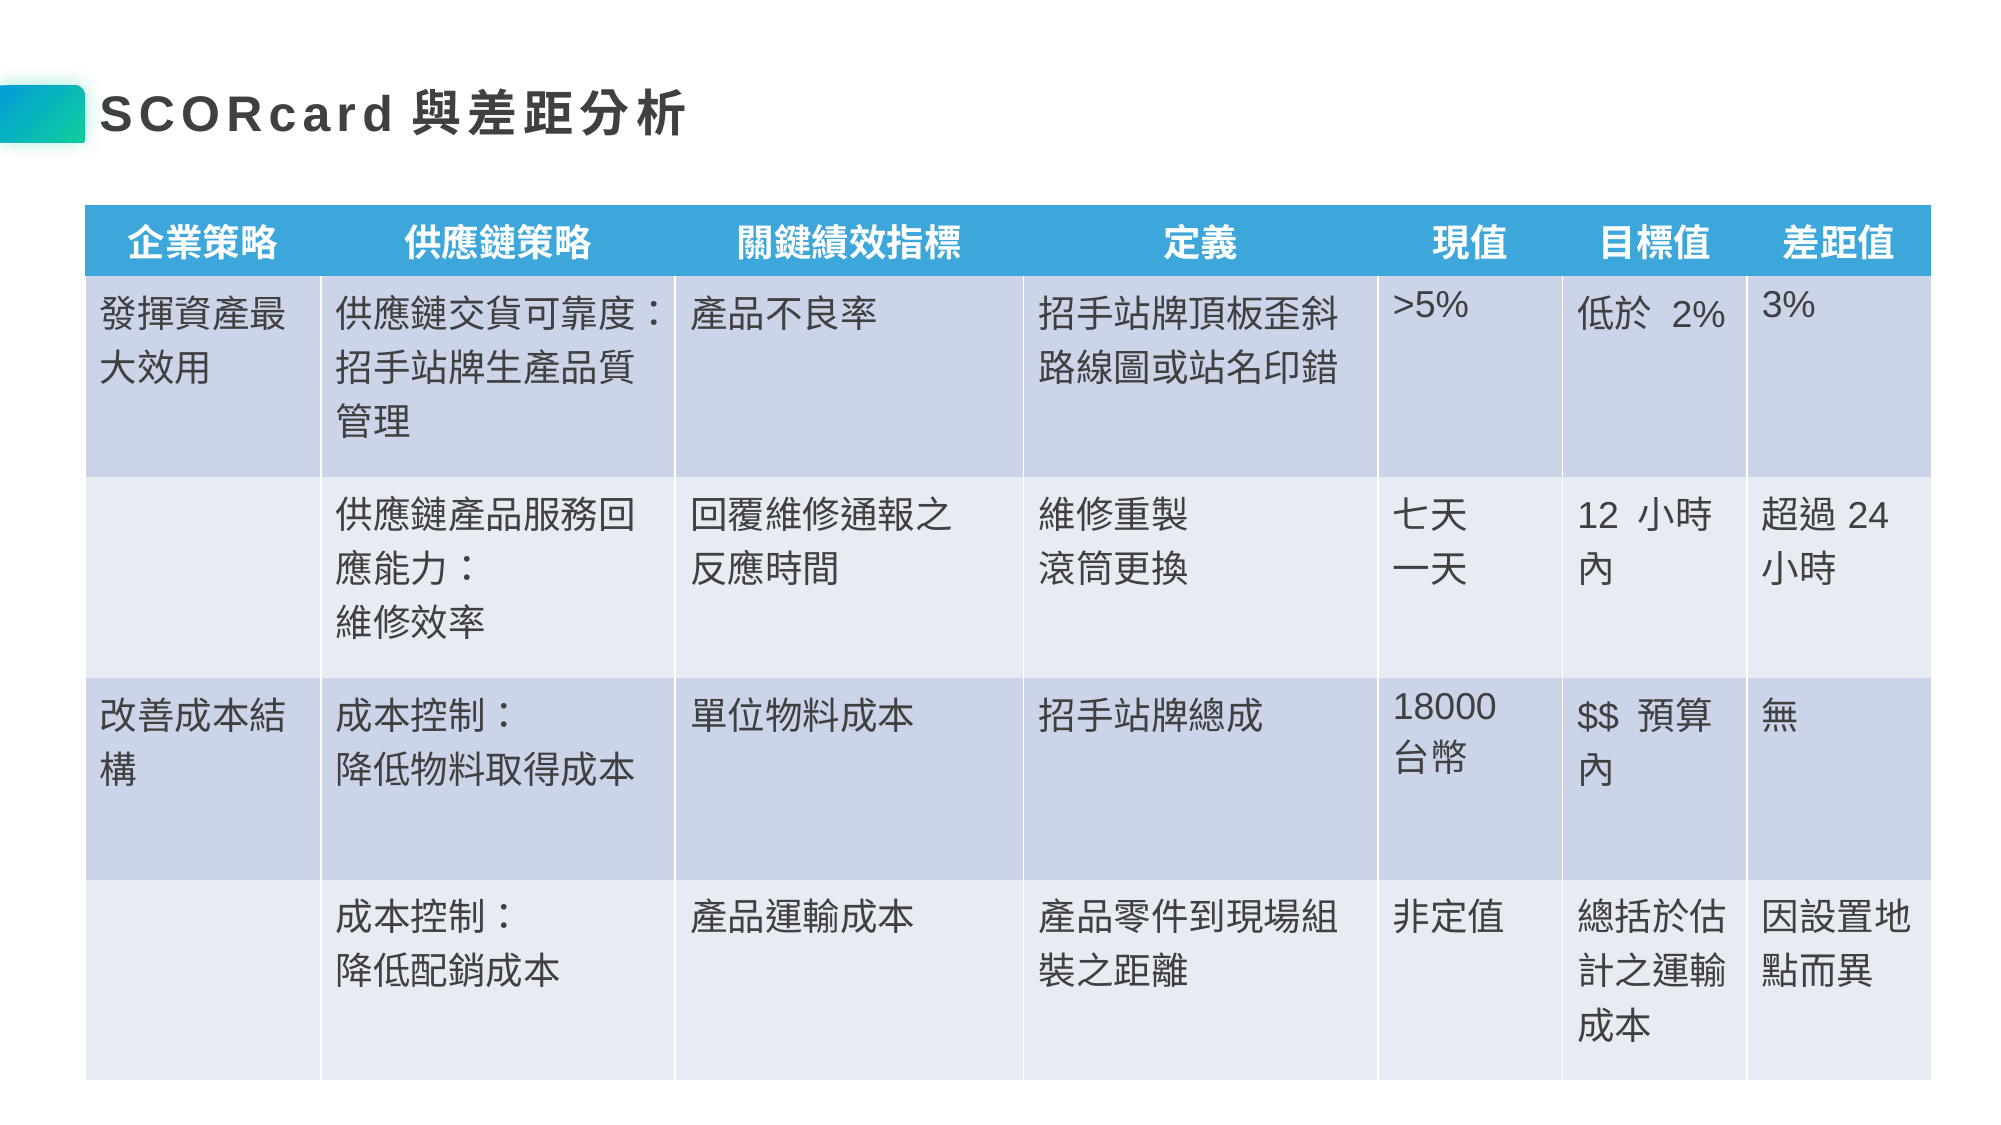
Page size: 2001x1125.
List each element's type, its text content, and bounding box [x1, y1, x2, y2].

table_cell 總括於估計之運輸成本 [1563, 880, 1746, 1080]
table_cell 回覆維修通報之 反應時間 [676, 477, 1023, 678]
table_header 現值 [1378, 205, 1562, 276]
table_cell 非定值 [1379, 880, 1562, 1080]
table_cell 因設置地點而異 [1748, 880, 1931, 1080]
table_cell 18000 台幣 [1379, 678, 1562, 880]
table_cell $$ 預算內 [1563, 678, 1746, 880]
table_cell 供應鏈產品服務回應能力： 維修效率 [322, 477, 674, 678]
table_cell 招手站牌總成 [1024, 678, 1377, 880]
table_cell 產品零件到現場組裝之距離 [1024, 880, 1377, 1080]
table_cell [86, 477, 320, 678]
table_cell 招手站牌頂板歪斜 路線圖或站名印錯 [1024, 276, 1377, 477]
table_cell 產品不良率 [676, 276, 1023, 477]
table_cell 超過24小時 [1748, 477, 1931, 678]
table_header 定義 [1024, 205, 1378, 276]
table_cell 成本控制： 降低物料取得成本 [322, 678, 674, 880]
table_cell 產品運輸成本 [676, 880, 1023, 1080]
table_cell 七天 一天 [1379, 477, 1562, 678]
table_cell 無 [1748, 678, 1931, 880]
table_header 關鍵績效指標 [675, 205, 1024, 276]
table_cell [86, 880, 320, 1080]
table_cell 供應鏈交貨可靠度： 招手站牌生產品質管理 [322, 276, 674, 477]
table_header 差距值 [1747, 205, 1931, 276]
table_cell 改善成本結構 [86, 678, 320, 880]
table_header 企業策略 [85, 205, 321, 276]
table_cell 發揮資產最大效用 [86, 276, 320, 477]
table_cell 12 小時內 [1563, 477, 1746, 678]
table_header 目標值 [1562, 205, 1747, 276]
table_cell >5% [1379, 276, 1562, 477]
table_header 供應鏈策略 [321, 205, 675, 276]
table_cell 低於 2% [1563, 276, 1746, 477]
list SCORcard與差距分析 [84, 74, 703, 150]
table_cell 成本控制： 降低配銷成本 [322, 880, 674, 1080]
table_cell 3% [1748, 276, 1931, 477]
table_cell 單位物料成本 [676, 678, 1023, 880]
table_cell 維修重製 滾筒更換 [1024, 477, 1377, 678]
